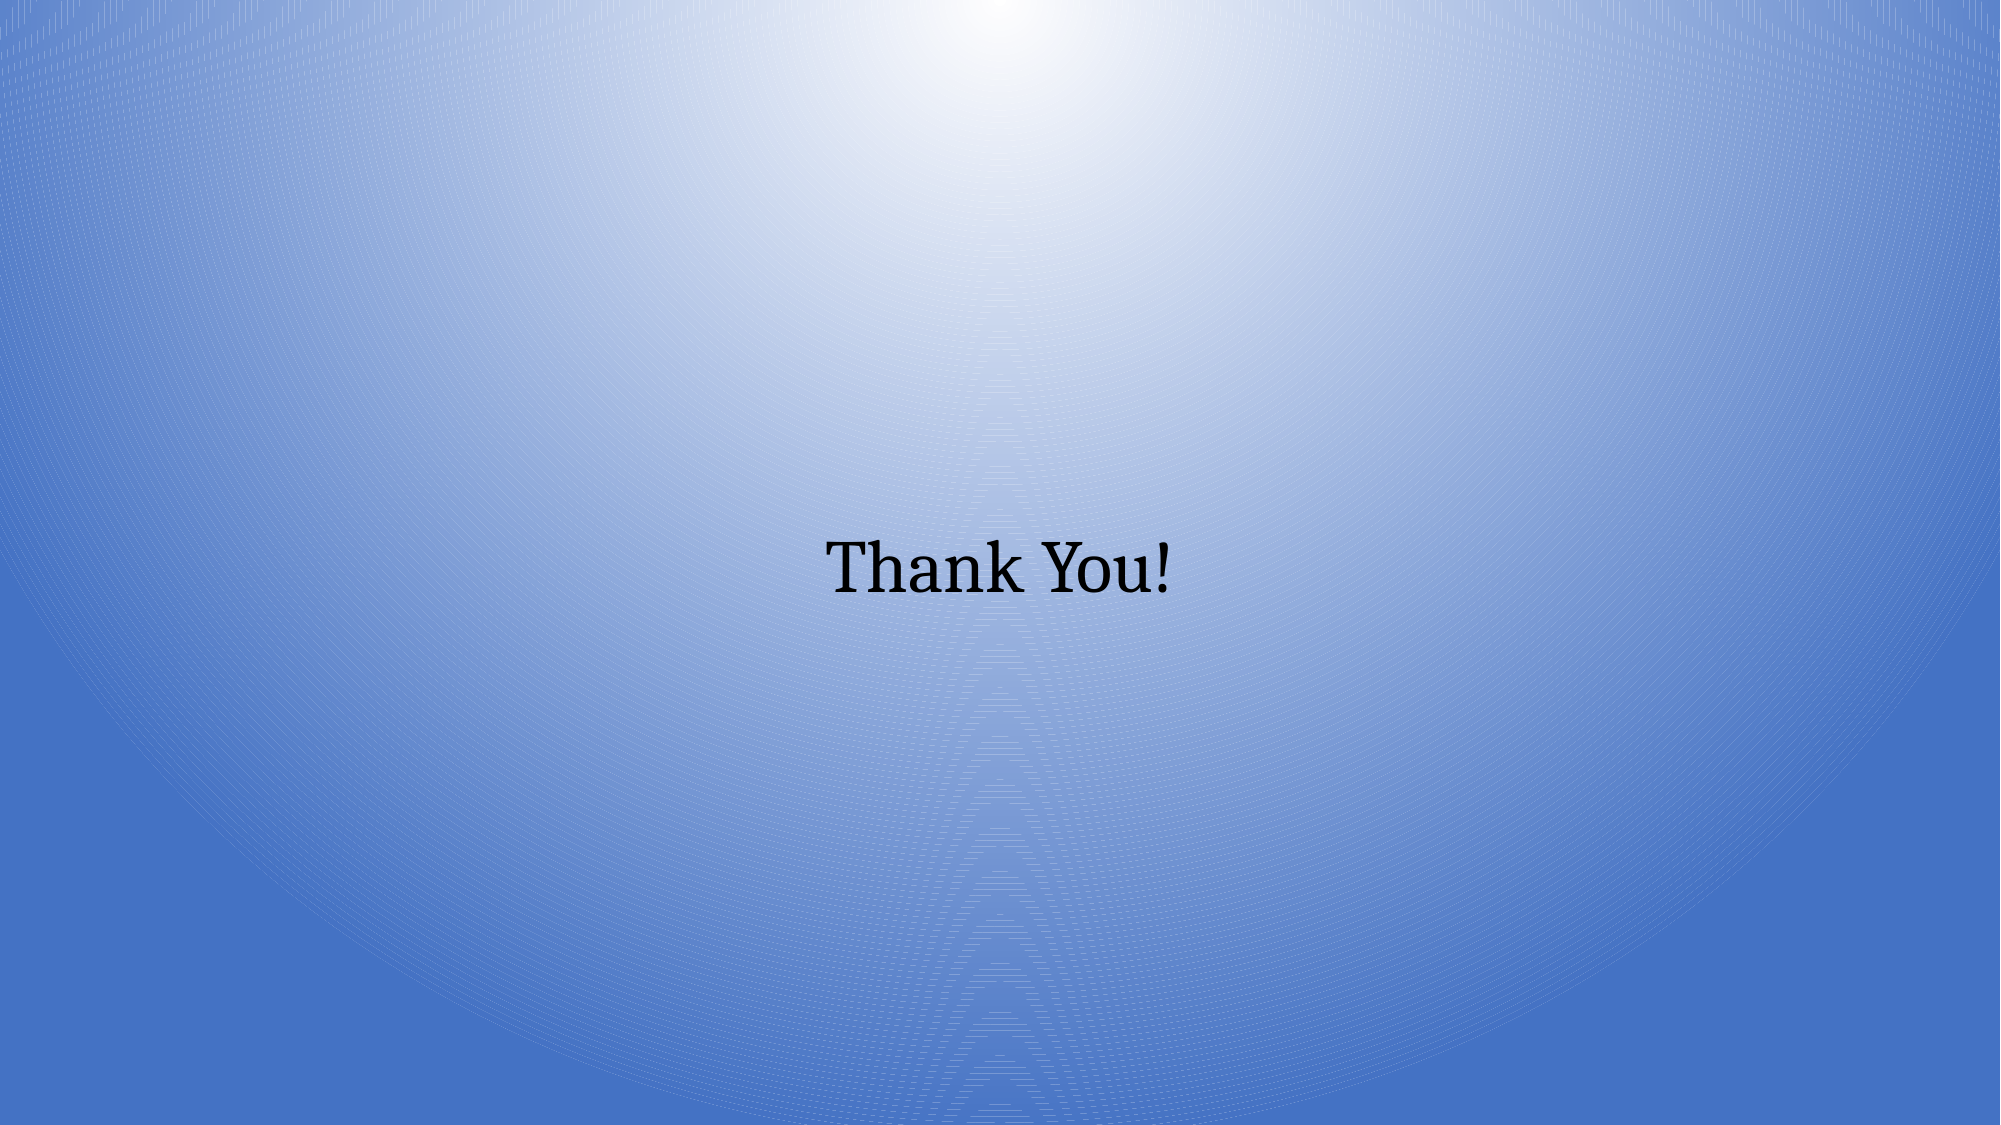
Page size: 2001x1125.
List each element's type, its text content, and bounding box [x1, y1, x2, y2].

text_box Thank You! [433, 510, 1567, 615]
